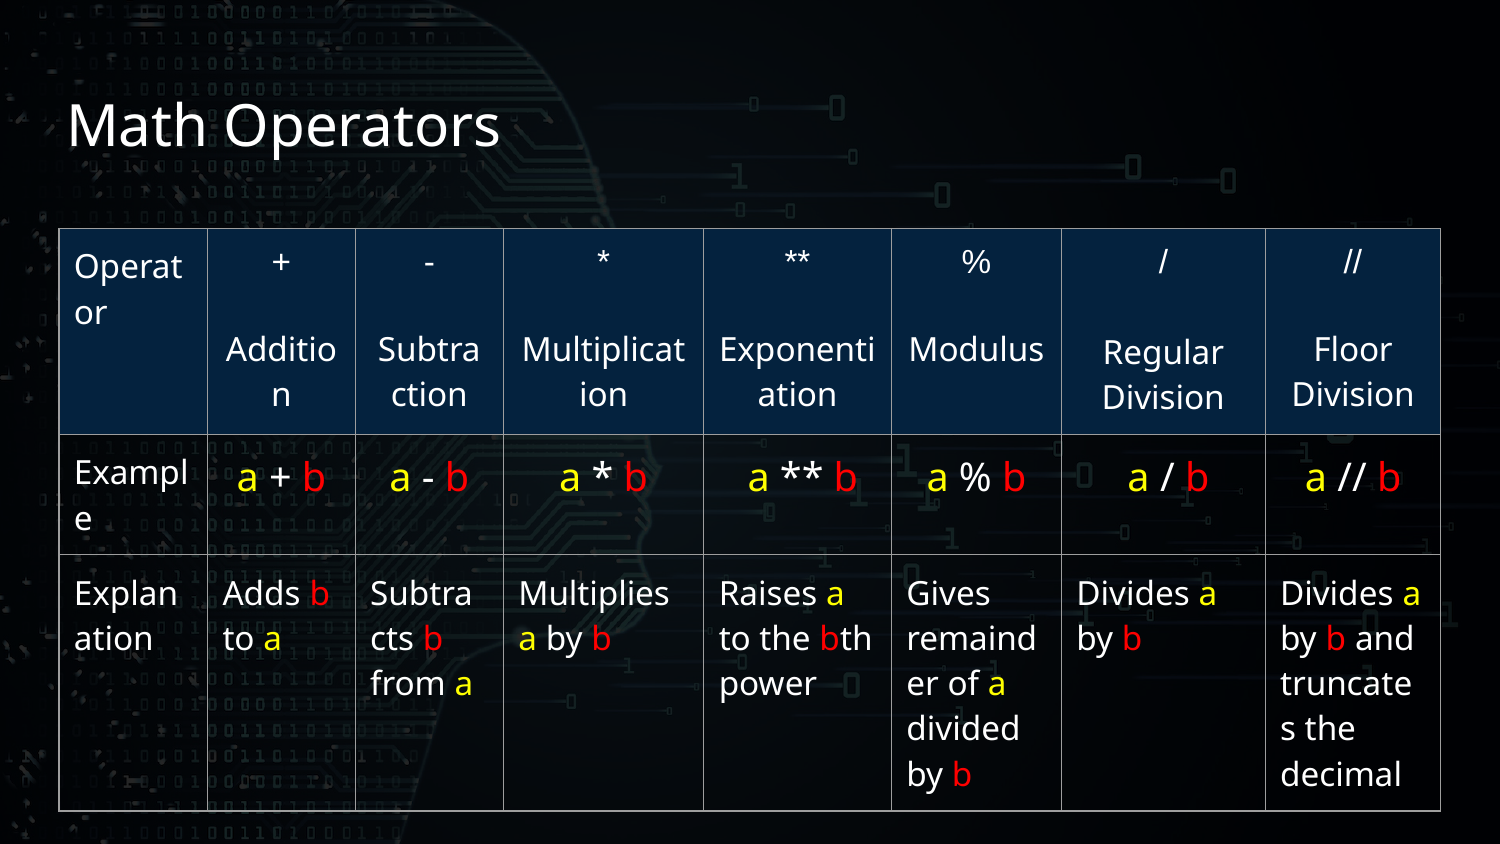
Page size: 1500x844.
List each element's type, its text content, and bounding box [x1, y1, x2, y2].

table_cell a // b [1266, 435, 1440, 554]
table_cell a - b [356, 435, 503, 554]
table_cell Subtracts b from a [356, 555, 503, 810]
table_header % Modulus [892, 229, 1061, 434]
table_cell Divides a by b and truncates the decimal [1266, 555, 1440, 810]
table_cell Adds b to a [208, 555, 355, 810]
table_header - Subtraction [356, 229, 503, 434]
table_header * Multiplication [504, 229, 703, 434]
table_cell Divides a by b [1062, 555, 1265, 810]
table_header // Floor Division [1266, 229, 1440, 434]
table_cell a ** b [704, 435, 891, 554]
table_cell Gives remainder of a divided by b [892, 555, 1061, 810]
table_header + Addition [208, 229, 355, 434]
table_header ** Exponentiation [704, 229, 891, 434]
table_cell Raises a to the bth power [704, 555, 891, 810]
picture [0, 0, 1500, 844]
table_cell a * b [504, 435, 703, 554]
title Math Operators [51, 72, 1449, 167]
table_header / Regular Division [1062, 229, 1265, 434]
table_cell Multiplies a by b [504, 555, 703, 810]
table_header Operator [60, 229, 207, 434]
table_cell a + b [208, 435, 355, 554]
table_cell a / b [1062, 435, 1265, 554]
table_cell a % b [892, 435, 1061, 554]
table_cell Explanation [60, 555, 207, 810]
table_cell Example [60, 435, 207, 554]
